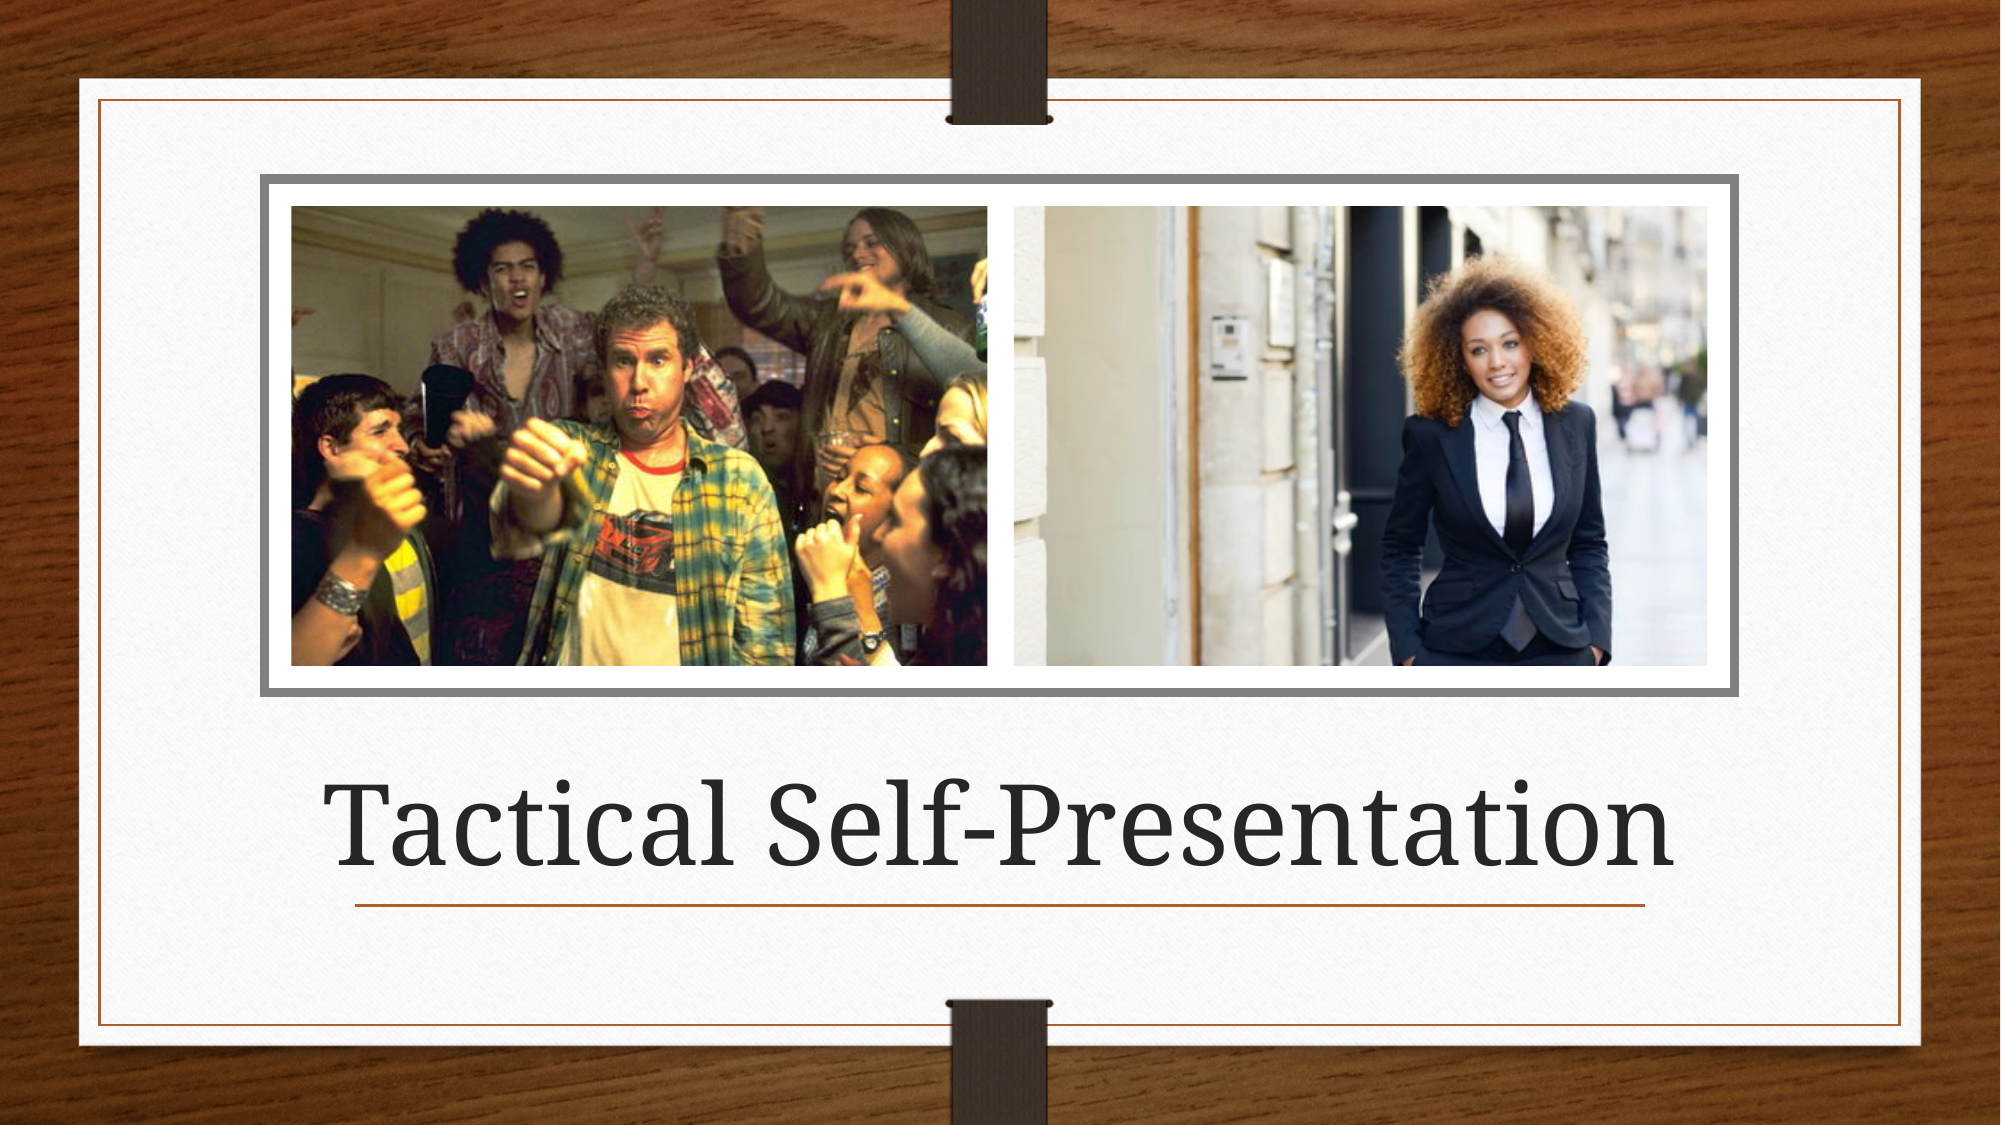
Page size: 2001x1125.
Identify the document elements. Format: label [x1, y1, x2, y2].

text_box [0, 0, 2000, 1125]
list [291, 205, 988, 666]
list [1013, 205, 1708, 666]
